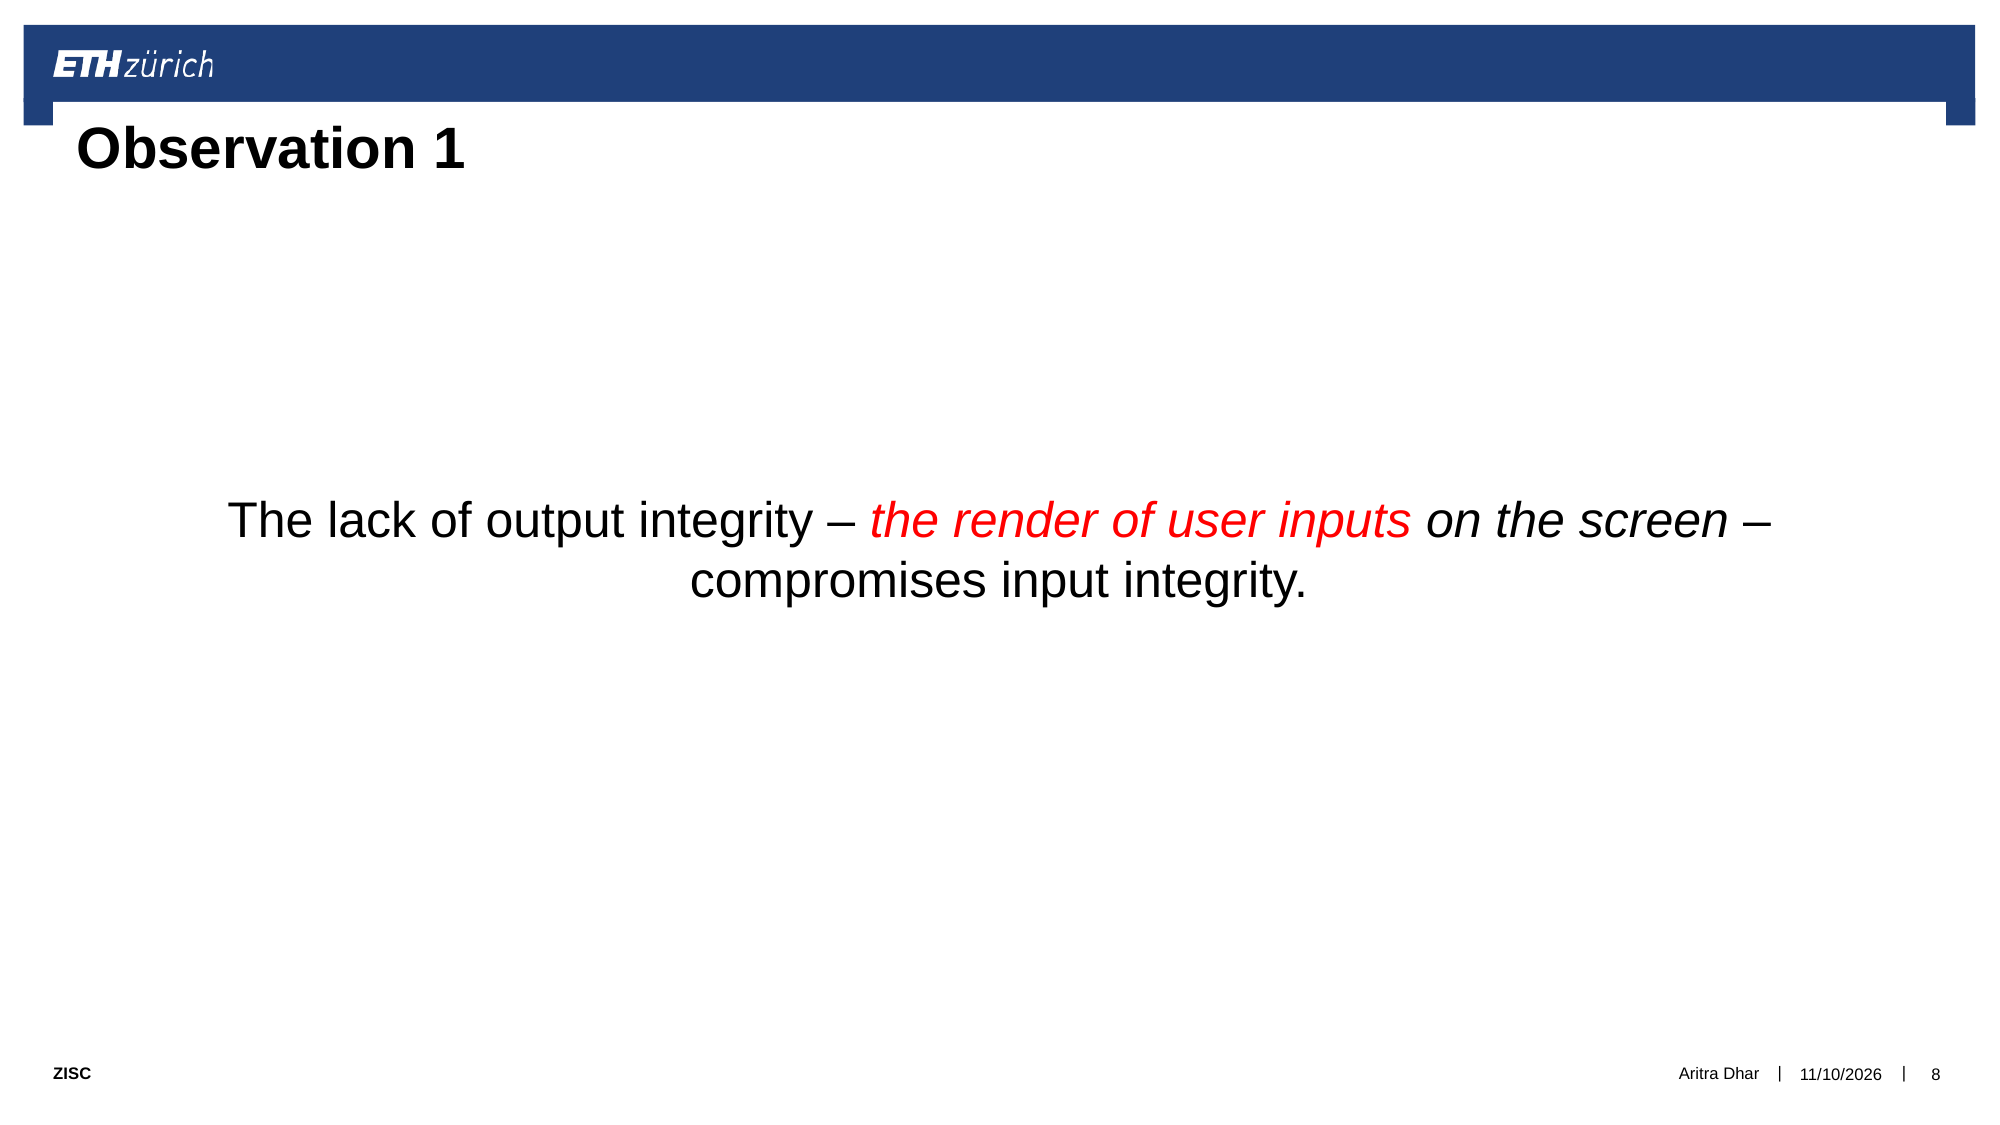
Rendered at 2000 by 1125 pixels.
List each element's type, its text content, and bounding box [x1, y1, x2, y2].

list The lack of output integrity – the render of user inputs on the screen – compromises input integrity. [53, 487, 1946, 625]
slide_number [1790, 1034, 1892, 1112]
footer Aritra Dhar [999, 1034, 1760, 1111]
slide_number 8 [1906, 1034, 1966, 1112]
title Observation 1 [53, 101, 1946, 262]
